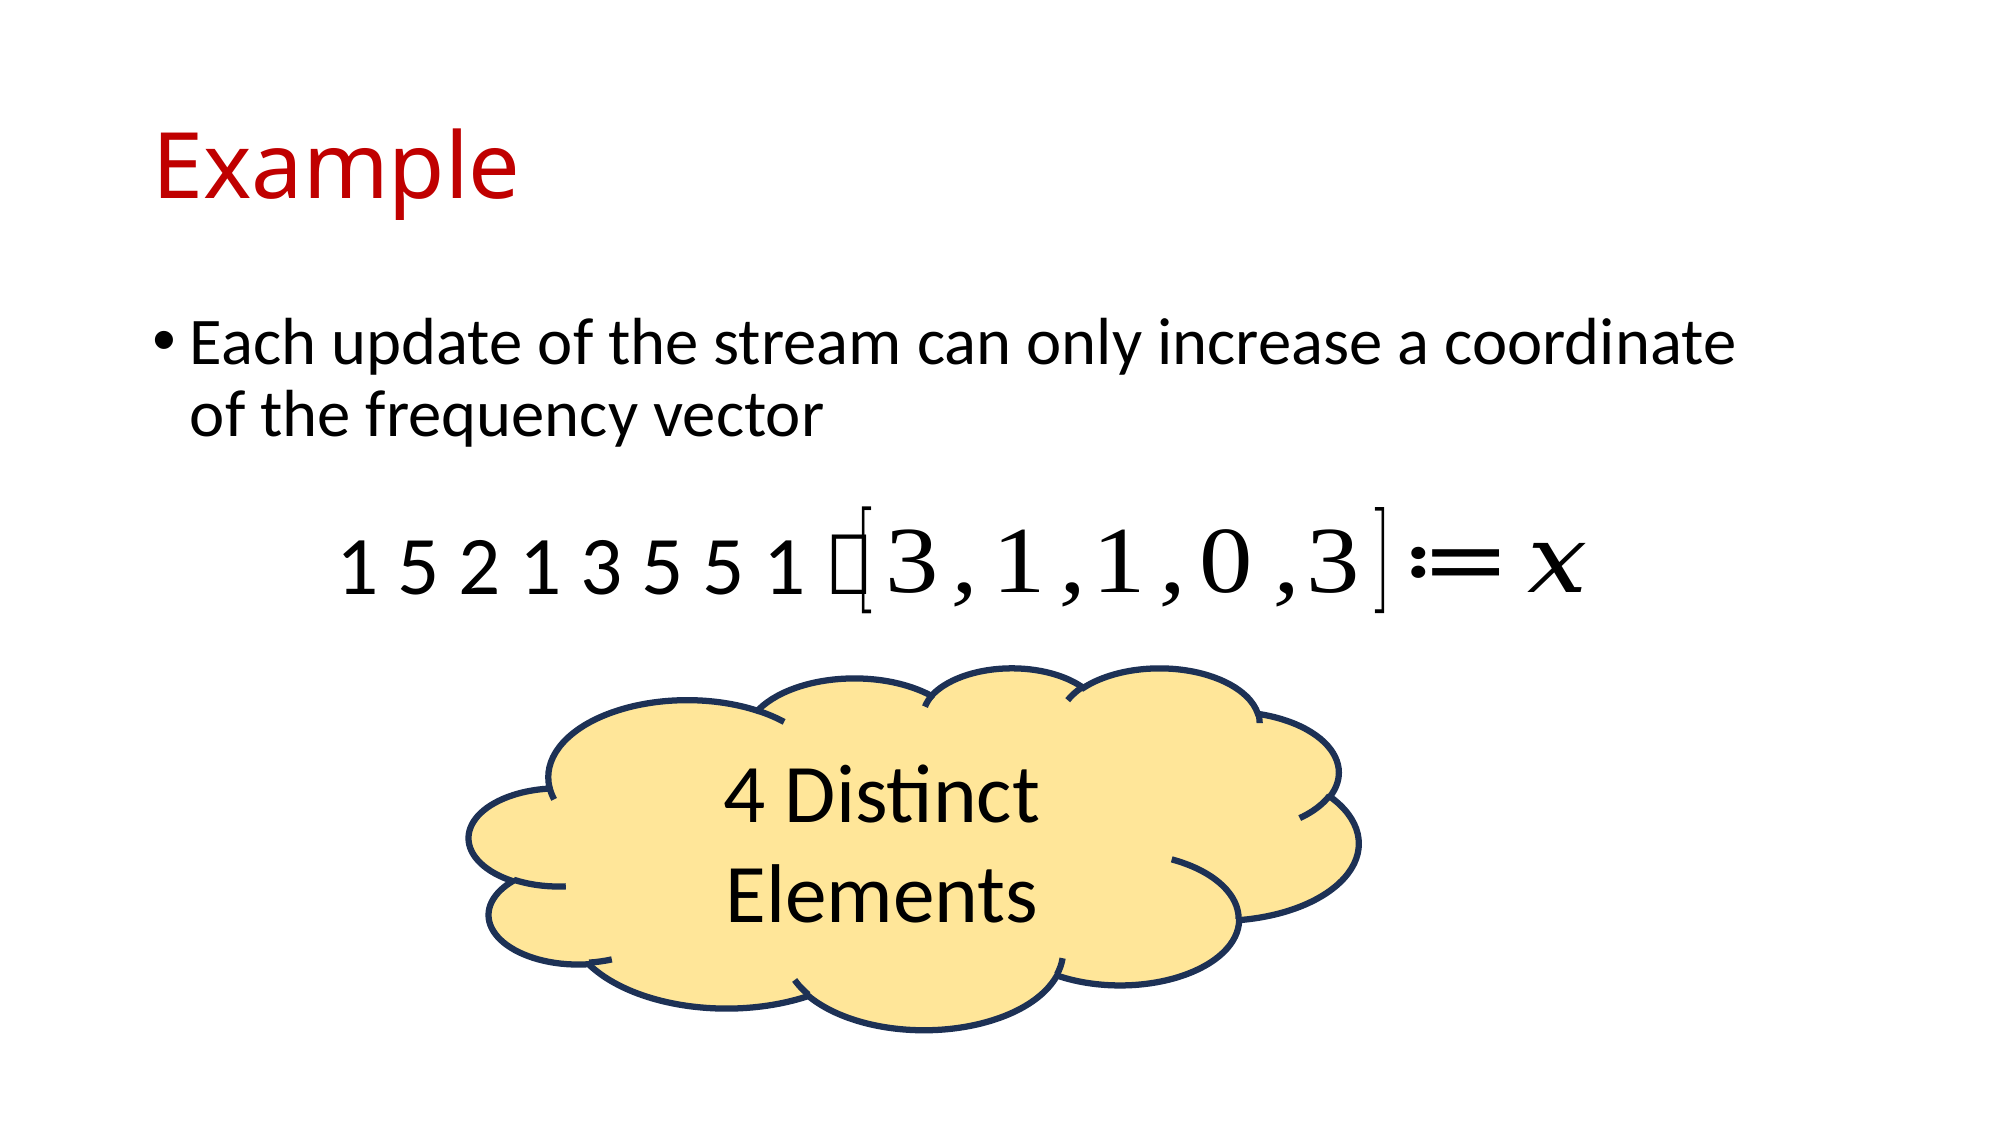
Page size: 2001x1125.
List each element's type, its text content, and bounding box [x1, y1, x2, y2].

text_box 4 Distinct Elements [467, 667, 1360, 1032]
title Example [137, 59, 1863, 278]
text_box 1 5 2 1 3 5 5 1  [321, 503, 930, 619]
